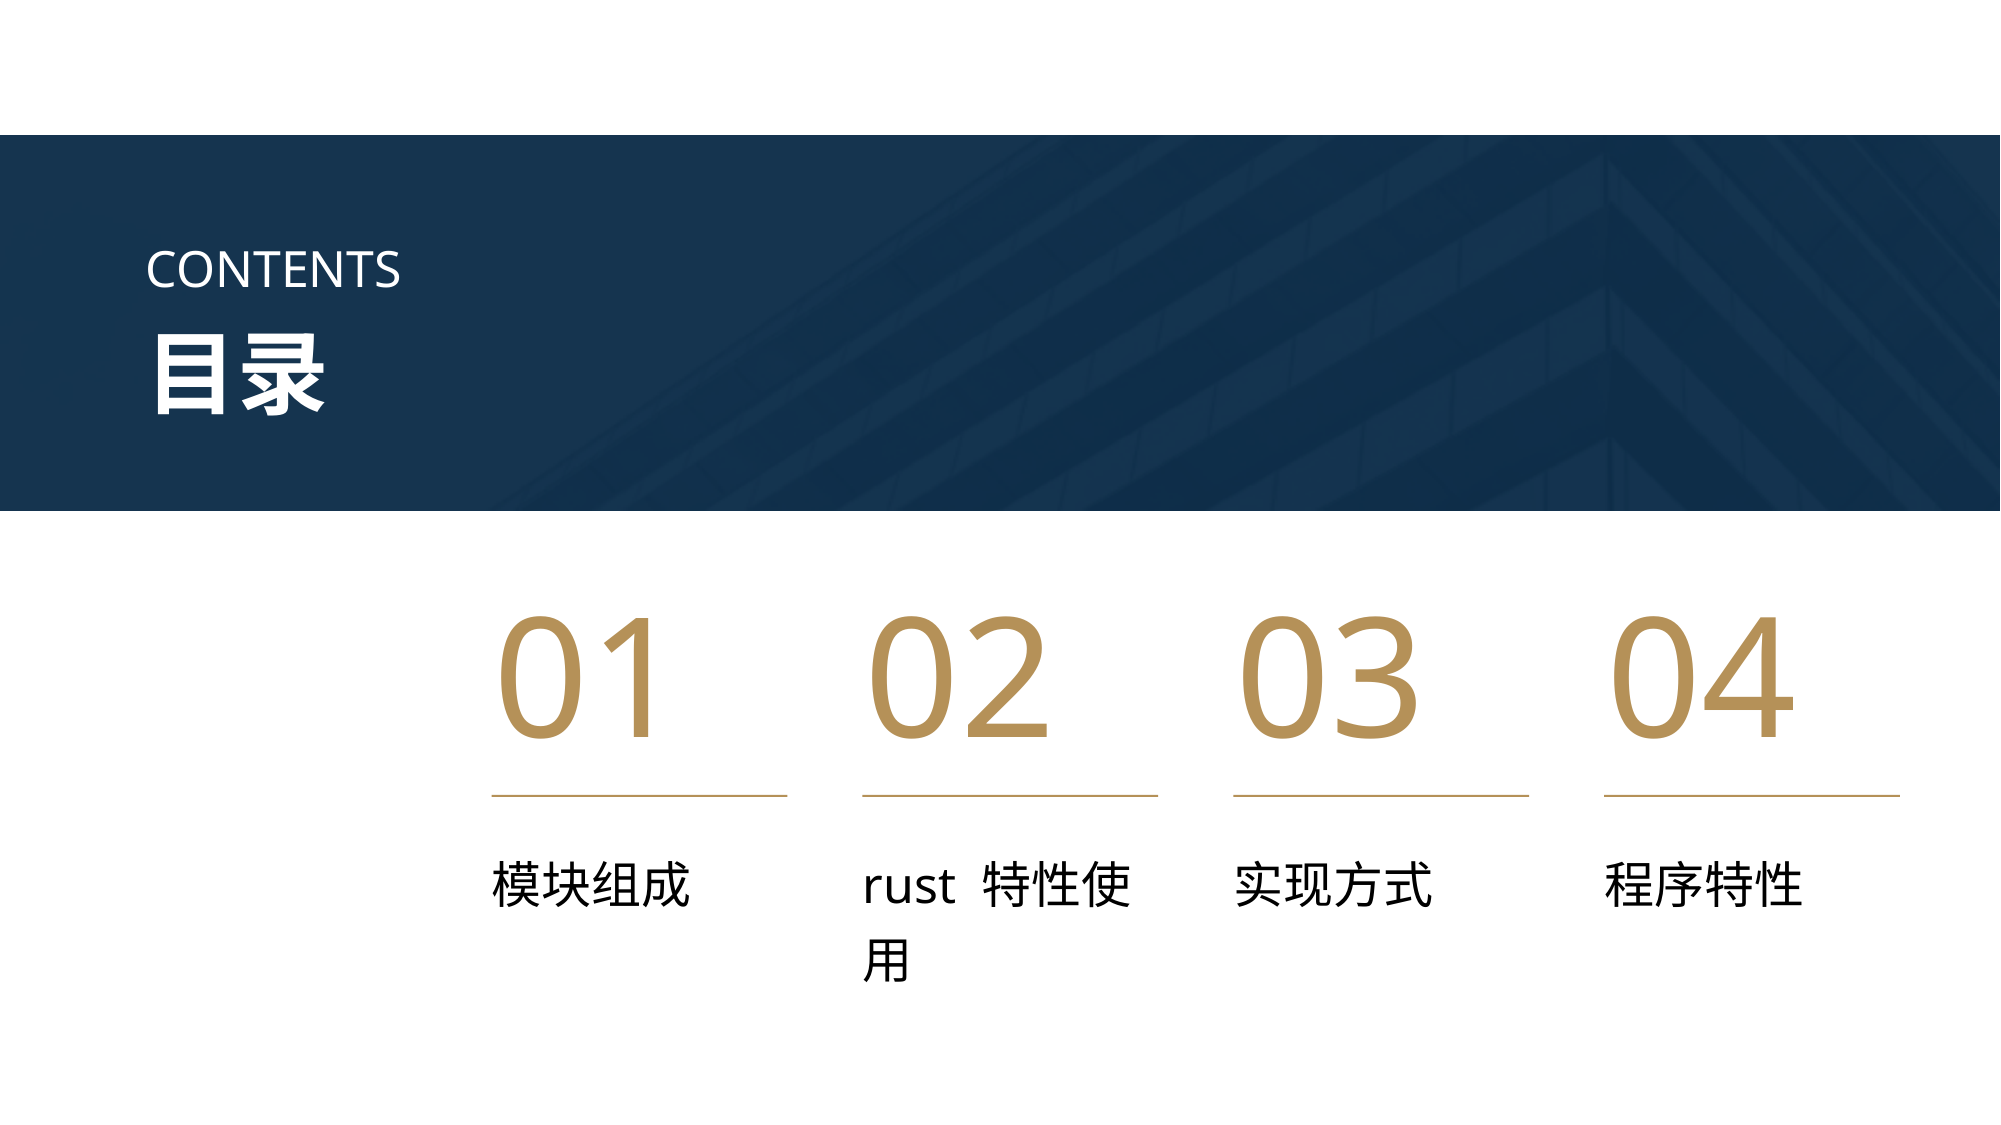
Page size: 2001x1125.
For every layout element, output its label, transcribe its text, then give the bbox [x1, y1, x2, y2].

picture [0, 135, 2000, 511]
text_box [470, 551, 1913, 989]
title 目录 [145, 299, 517, 425]
subtitle CONTENTS [145, 222, 507, 298]
